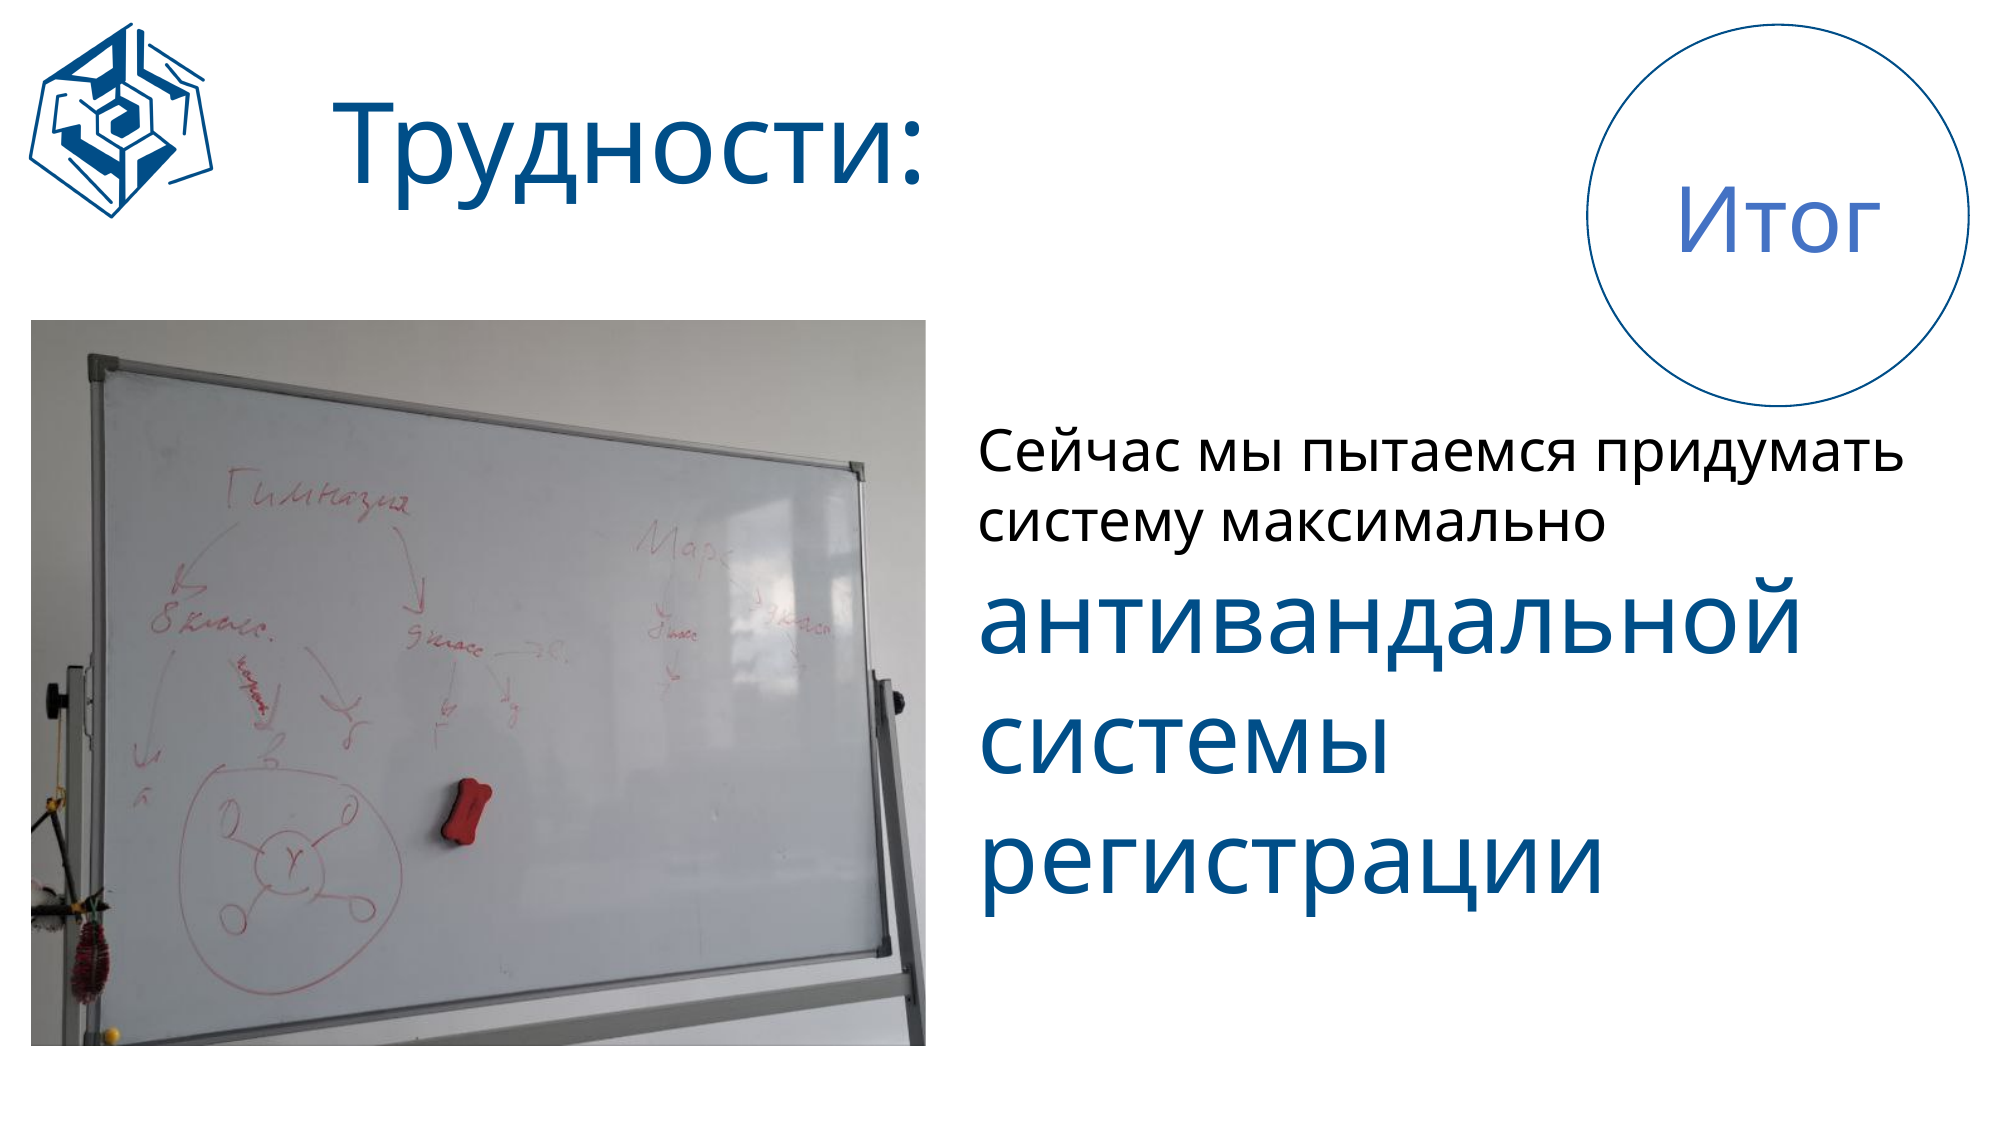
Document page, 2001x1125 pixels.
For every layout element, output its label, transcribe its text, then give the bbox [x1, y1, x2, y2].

picture [0, 0, 242, 242]
picture [31, 320, 926, 1046]
text_box Сейчас мы пытаемся придумать систему максимально антивандальной системы регистрации [962, 406, 1969, 921]
text_box Итог [1586, 23, 1970, 406]
text_box Трудности: [318, 63, 1318, 214]
